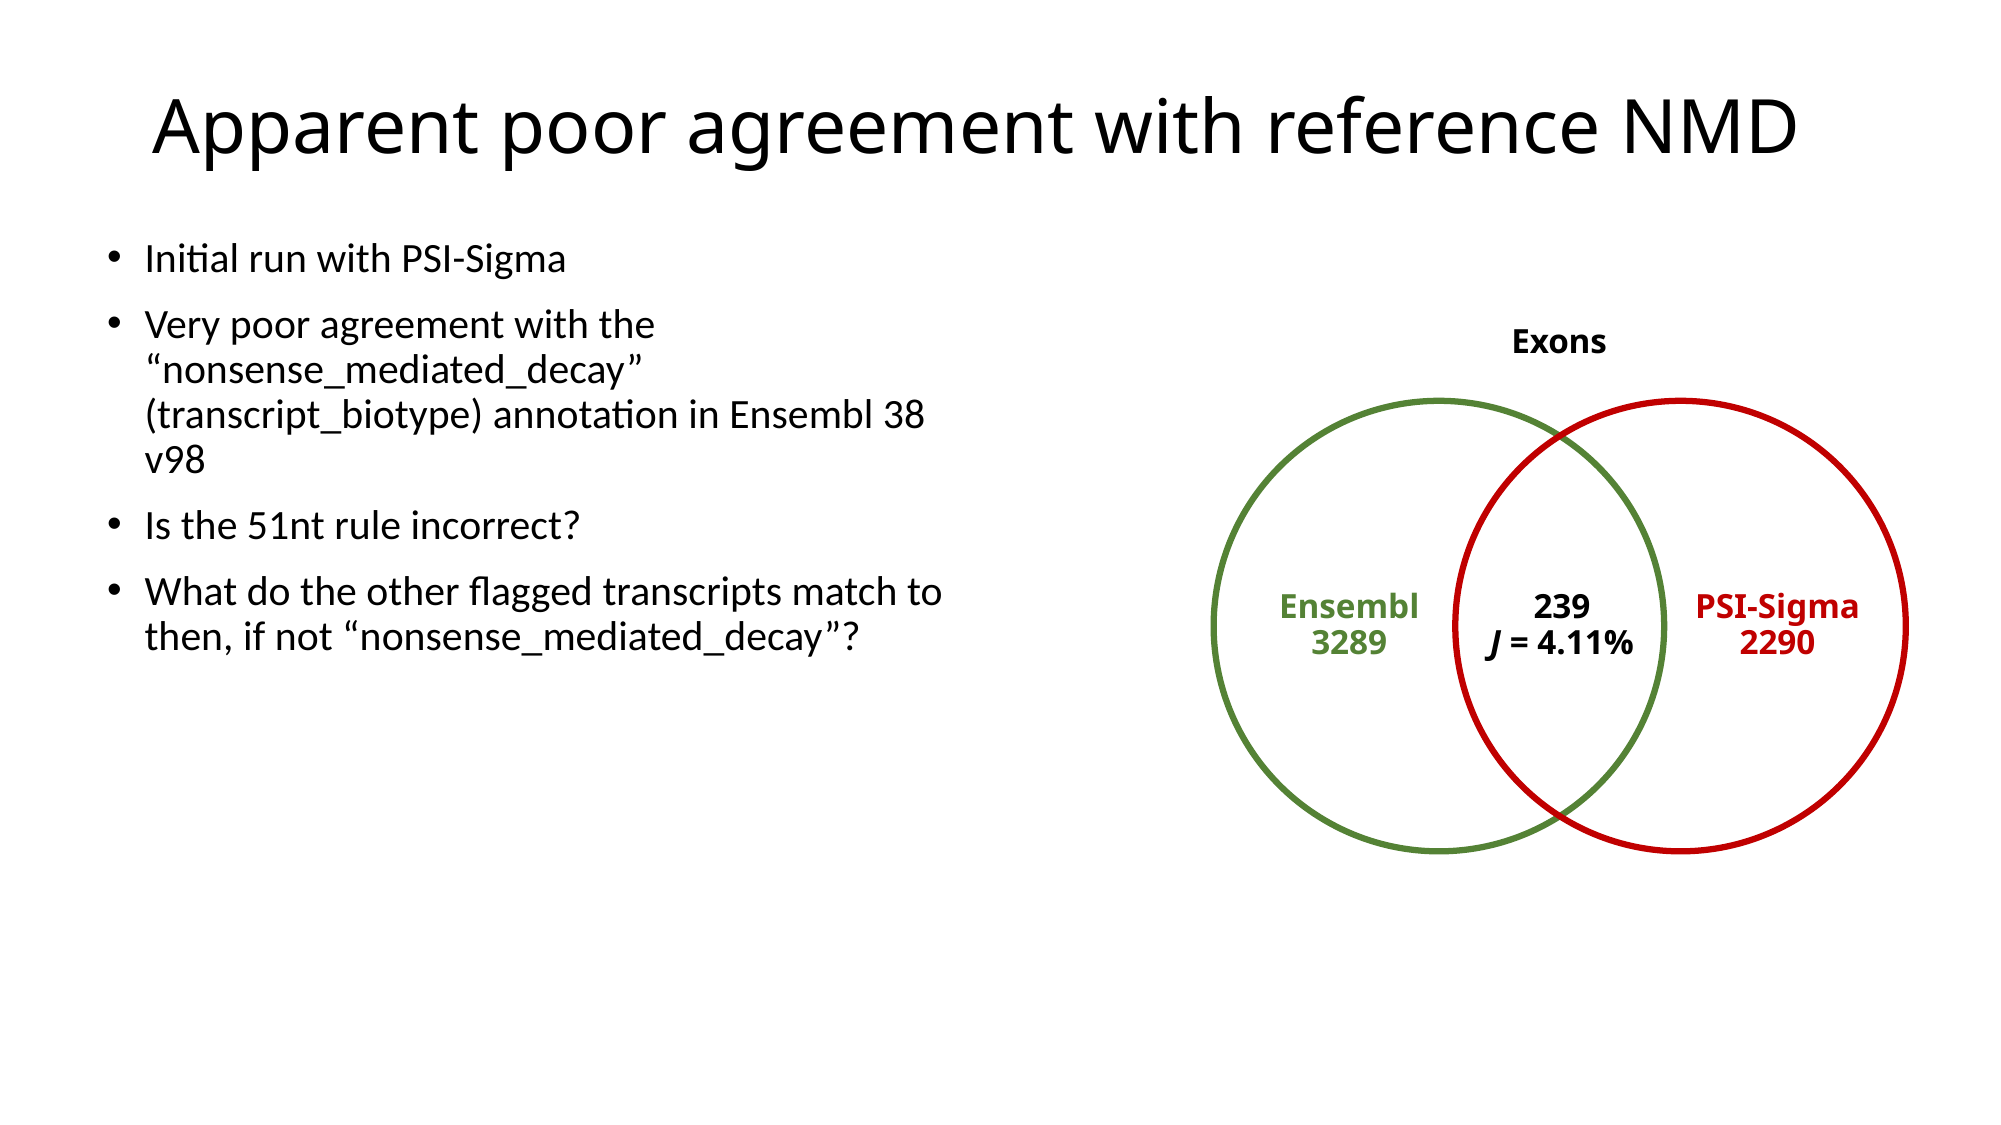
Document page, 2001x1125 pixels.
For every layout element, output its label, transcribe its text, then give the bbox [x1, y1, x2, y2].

text_box [1233, 721, 1559, 853]
text_box [1485, 740, 1877, 853]
text_box Exons [1455, 306, 1663, 379]
text_box 239 J = 4.11% [1386, 512, 1619, 740]
text_box [1485, 399, 1877, 512]
text_box Ensembl 3289 [1207, 531, 1492, 721]
title Apparent poor agreement with reference NMD [137, 79, 1863, 180]
list Initial run with PSI-Sigma Very poor agreement with the “nonsense_mediated_decay” (transcript_biotype) annotation in Ensembl 38 v98 Is the 51nt rule incorrect? What do the other flagged transcripts match to then, if not “nonsense_mediated_decay”? [92, 228, 1000, 1052]
text_box [1233, 399, 1559, 531]
text_box PSI-Sigma 2290 [1619, 512, 1936, 740]
